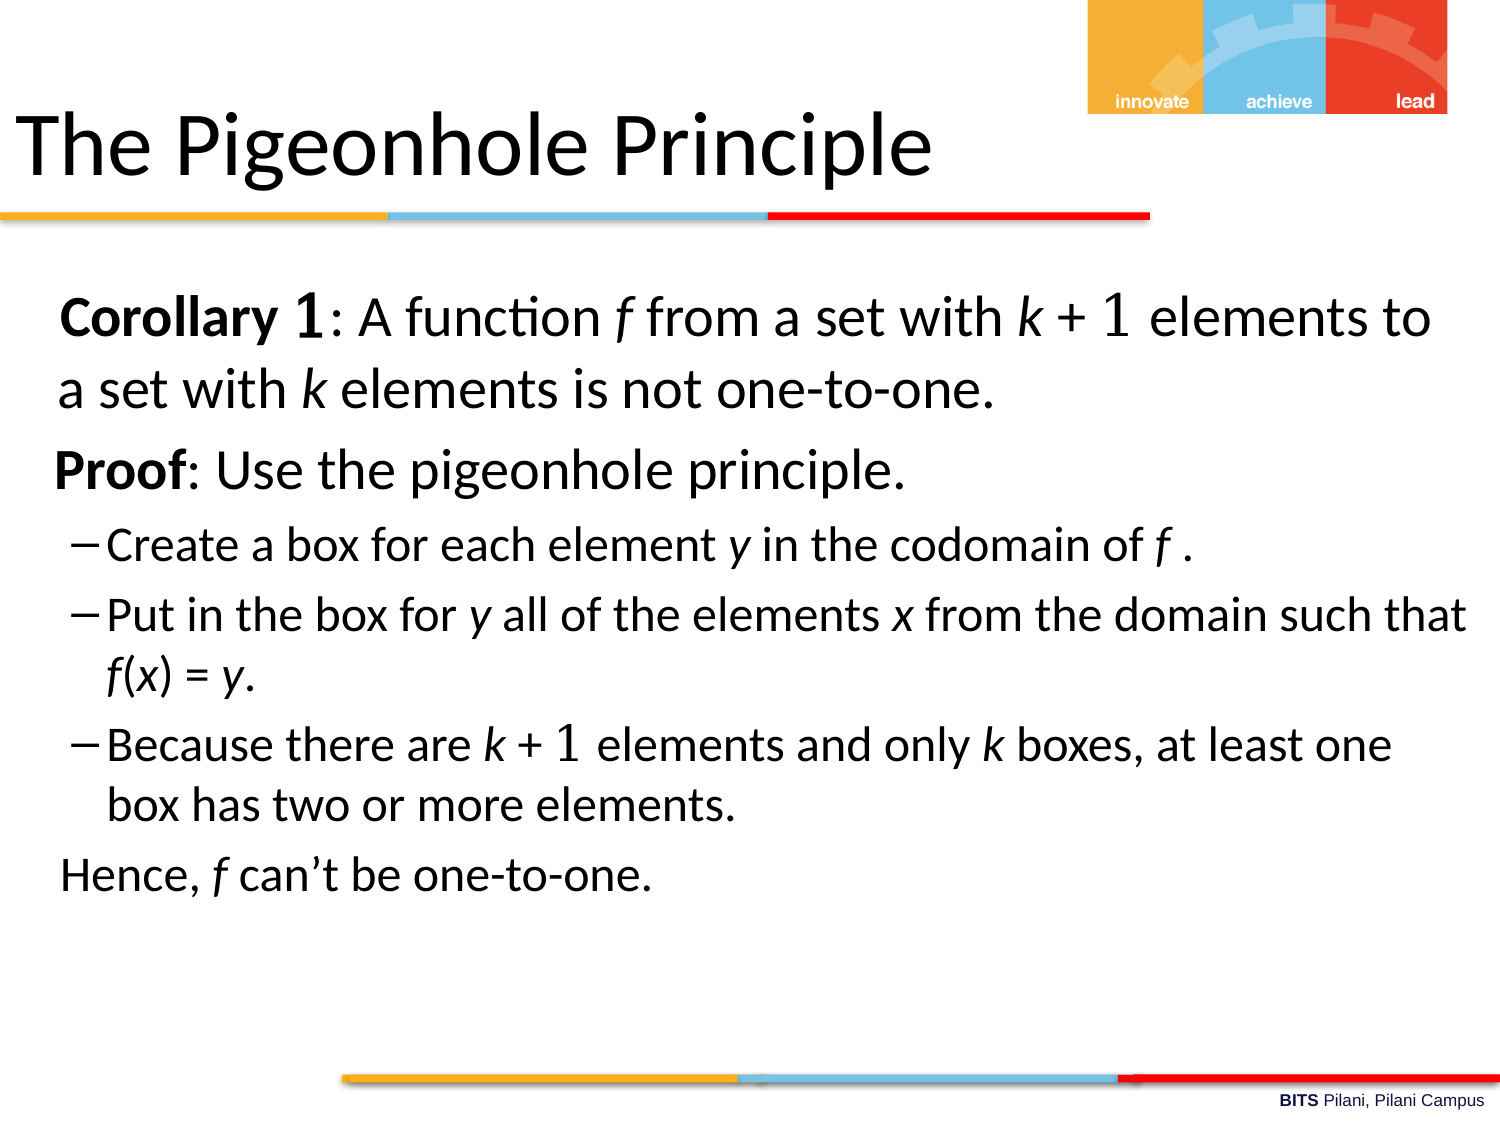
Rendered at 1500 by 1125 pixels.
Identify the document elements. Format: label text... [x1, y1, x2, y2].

title The Pigeonhole Principle [0, 45, 1350, 233]
list Corollary 1: A function f from a set with k + 1 elements to a set with k elements is not one-to-one. Proof: Use the pigeonhole principle. Create a box for each element y in the codomain of f . Put in the box for y all of the elements x from the domain such that f(x) = y. Because there are k + 1 elements and only k boxes, at least one box has two or more elements. Hence, f can’t be one-to-one. [0, 262, 1488, 1113]
picture [1087, 0, 1448, 114]
